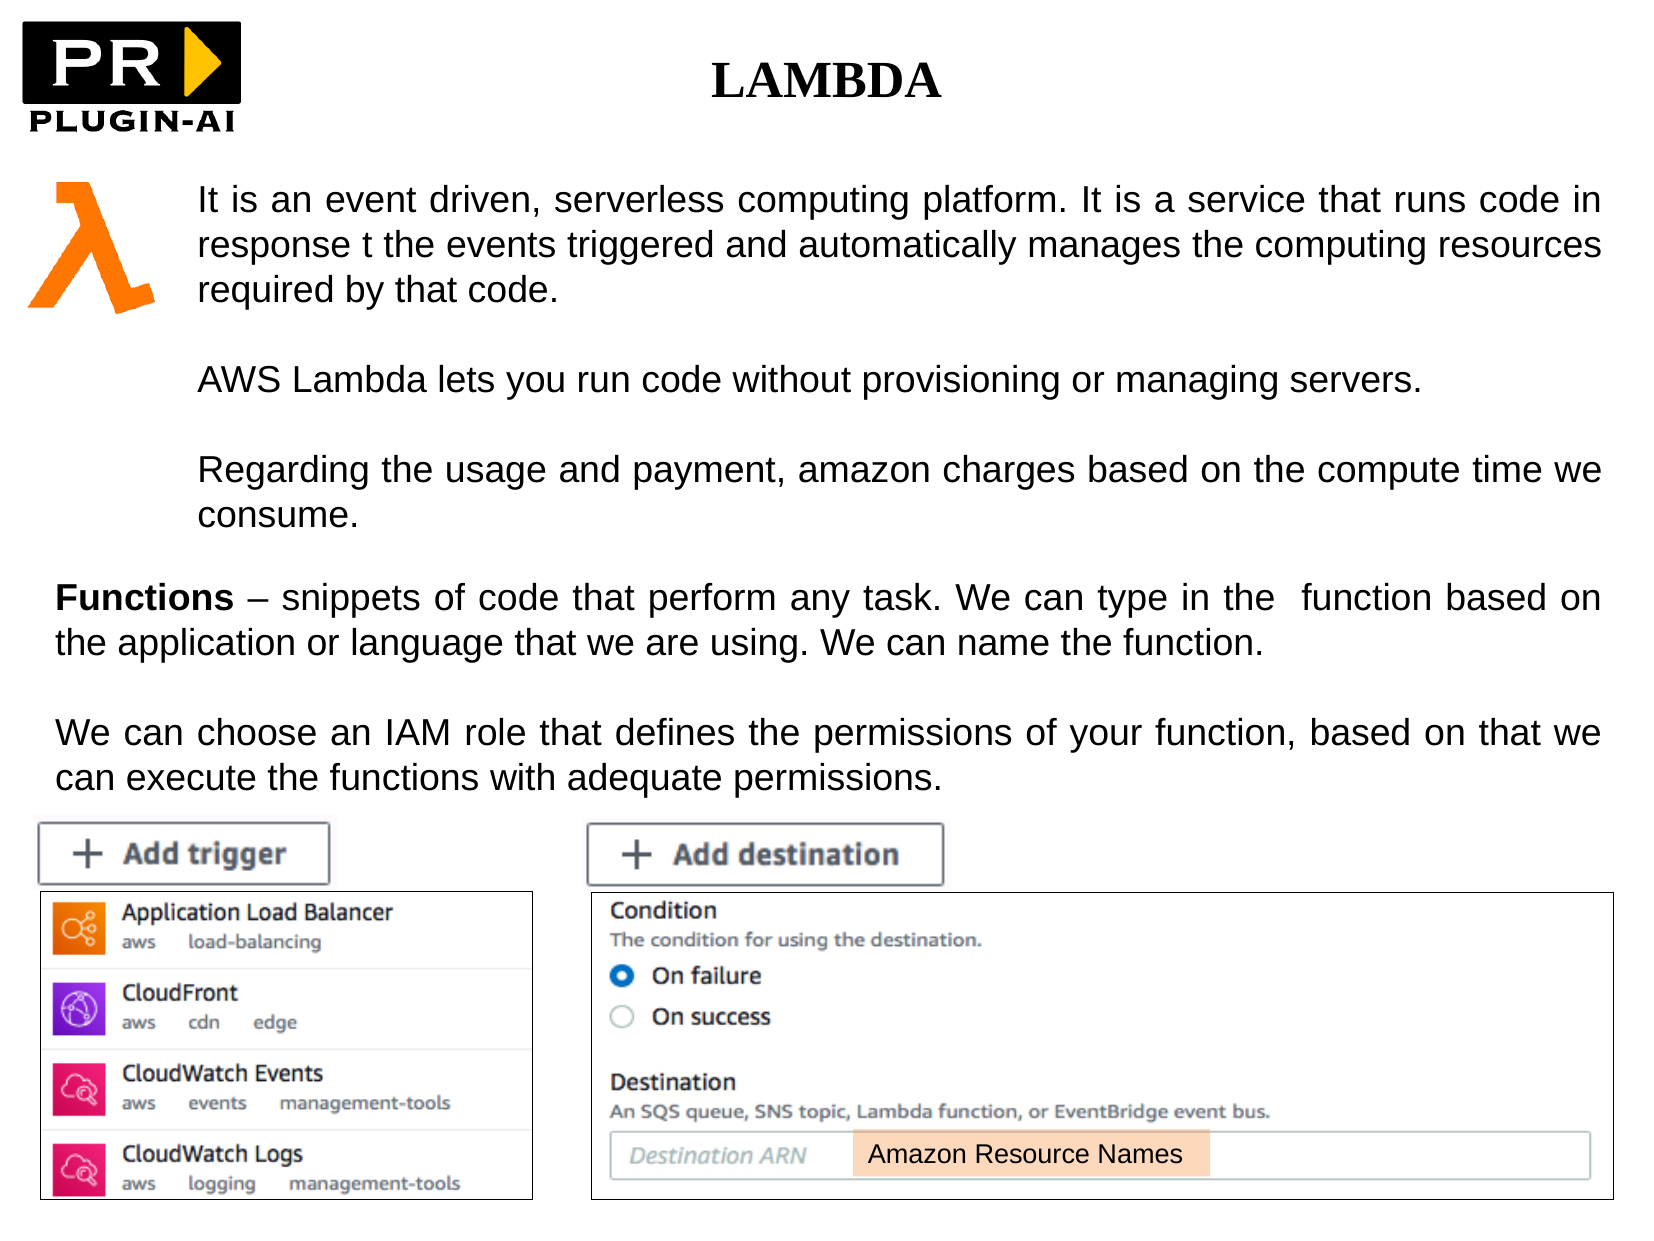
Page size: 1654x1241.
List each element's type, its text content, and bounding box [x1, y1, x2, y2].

picture [40, 891, 533, 1201]
picture [34, 814, 337, 890]
picture [583, 819, 1614, 1201]
text_box Functions – snippets of code that perform any task. We can type in the function based on the application or language that we are using. We can name the function. We can choose an IAM role that defines the permissions of your function, based on that we can execute the functions with adequate permissions. [40, 565, 1618, 851]
text_box It is an event driven, serverless computing platform. It is a service that runs code in response t the events triggered and automatically manages the computing resources required by that code. AWS Lambda lets you run code without provisioning or managing servers. Regarding the usage and payment, amazon charges based on the compute time we consume. [182, 167, 1618, 542]
picture [22, 174, 158, 318]
text_box LAMBDA [696, 37, 958, 116]
picture [19, 17, 244, 137]
